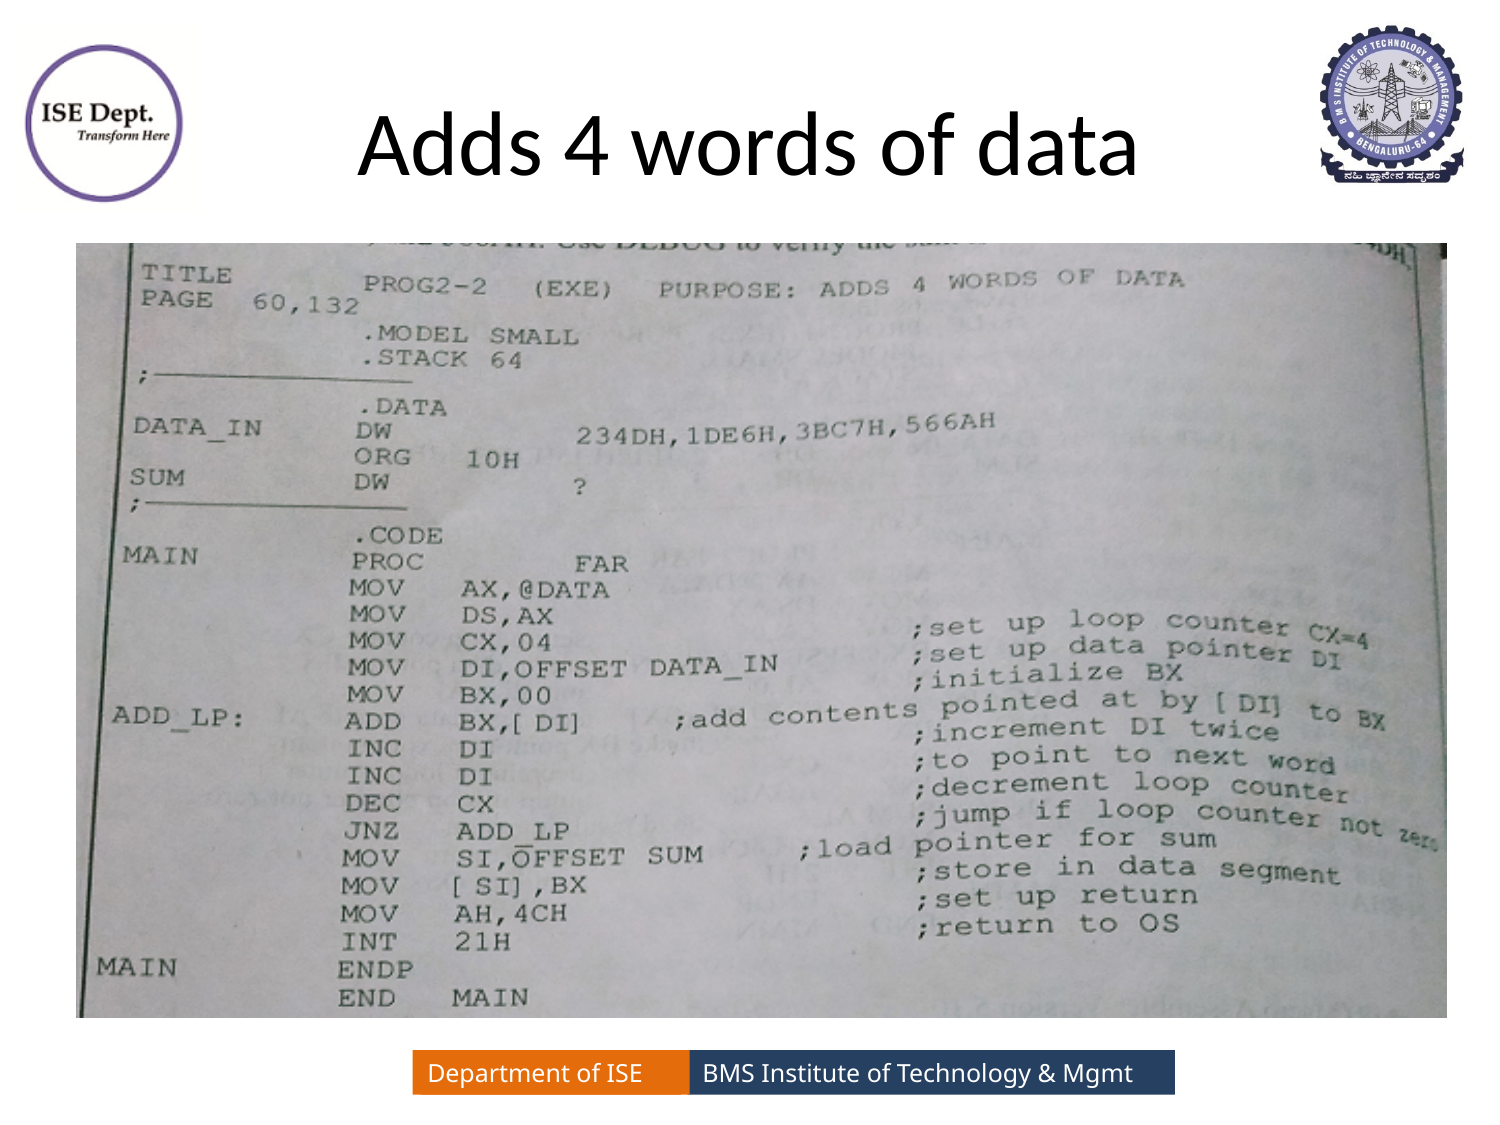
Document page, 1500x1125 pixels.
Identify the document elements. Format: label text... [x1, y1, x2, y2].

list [76, 243, 1448, 1018]
picture [1287, 0, 1500, 213]
title Adds 4 words of data [75, 45, 1425, 233]
picture [15, 24, 201, 213]
